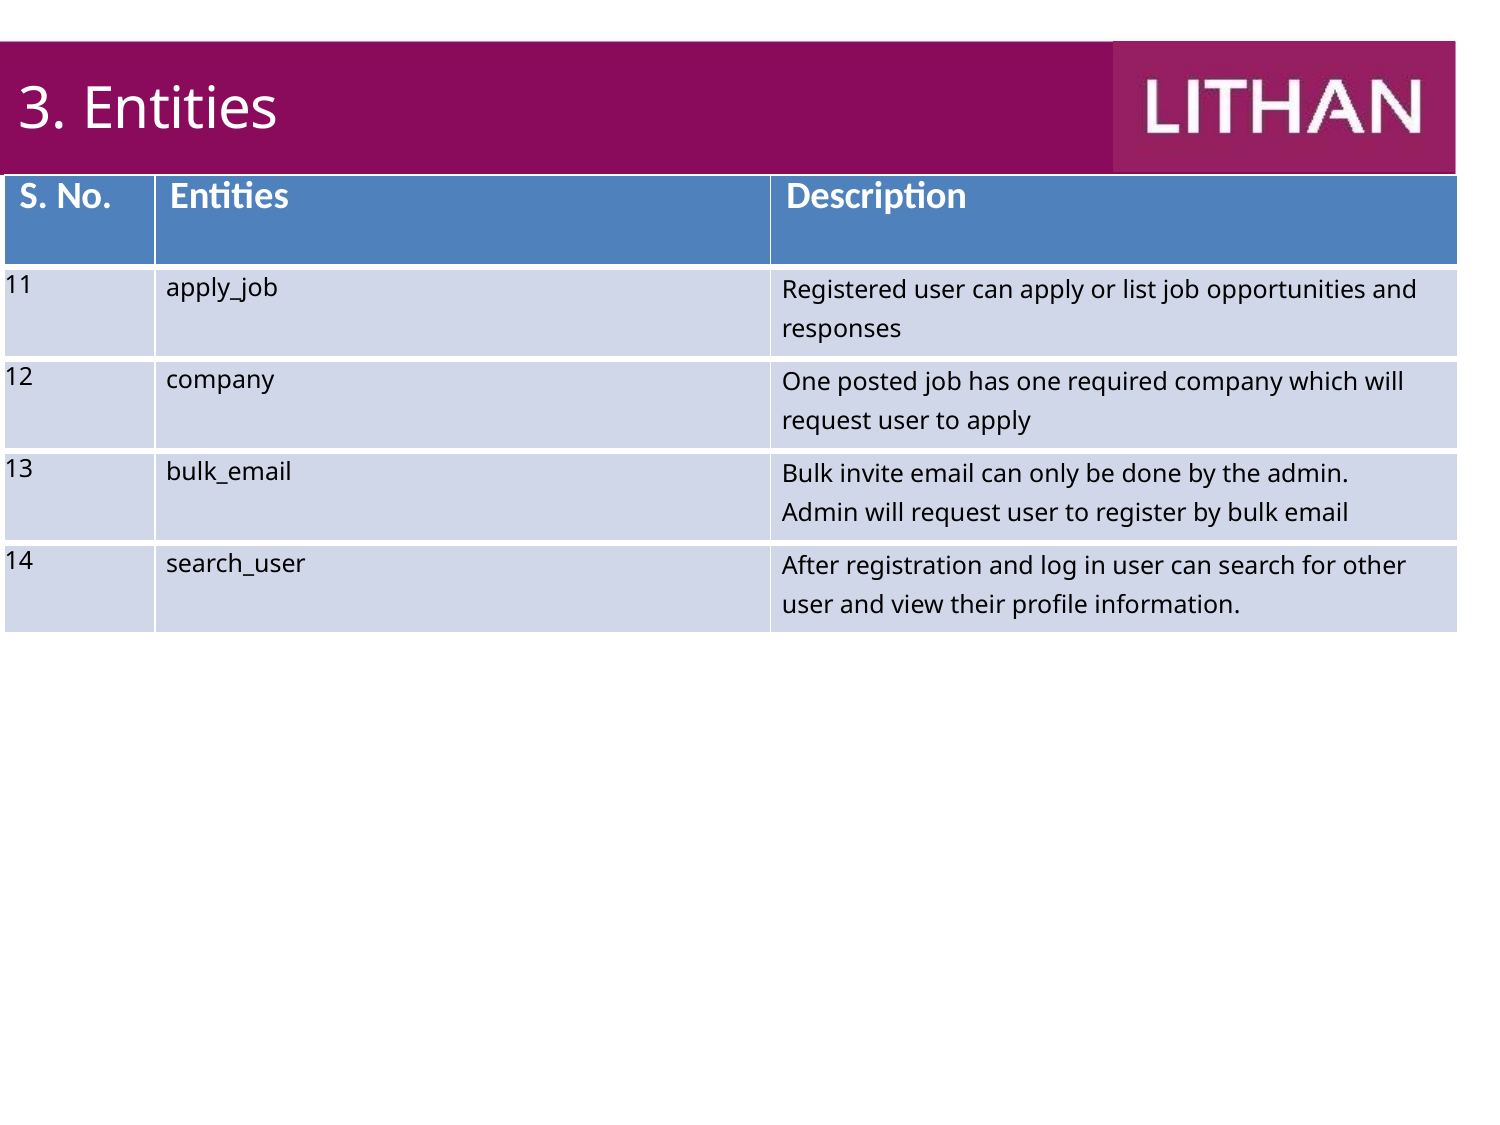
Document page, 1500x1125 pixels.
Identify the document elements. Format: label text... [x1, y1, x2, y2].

picture [0, 38, 1457, 179]
table_header Entities [156, 176, 770, 264]
title 3. Entities [18, 70, 1482, 141]
table_cell apply_job [156, 270, 770, 356]
table_cell search_user [156, 546, 770, 632]
table_cell 12 [5, 362, 154, 448]
table_cell Registered user can apply or list job opportunities and responses [771, 270, 1457, 356]
table_cell 13 [5, 454, 154, 540]
table_cell company [156, 362, 770, 448]
table_cell After registration and log in user can search for other user and view their profile information. [771, 546, 1457, 632]
table_cell One posted job has one required company which will request user to apply [771, 362, 1457, 448]
table_cell Bulk invite email can only be done by the admin. Admin will request user to register by bulk email [771, 454, 1457, 540]
table_cell bulk_email [156, 454, 770, 540]
table_header Description [771, 176, 1457, 264]
table_cell 14 [5, 546, 154, 632]
table_cell 11 [5, 270, 154, 356]
table_header S. No. [5, 176, 154, 264]
